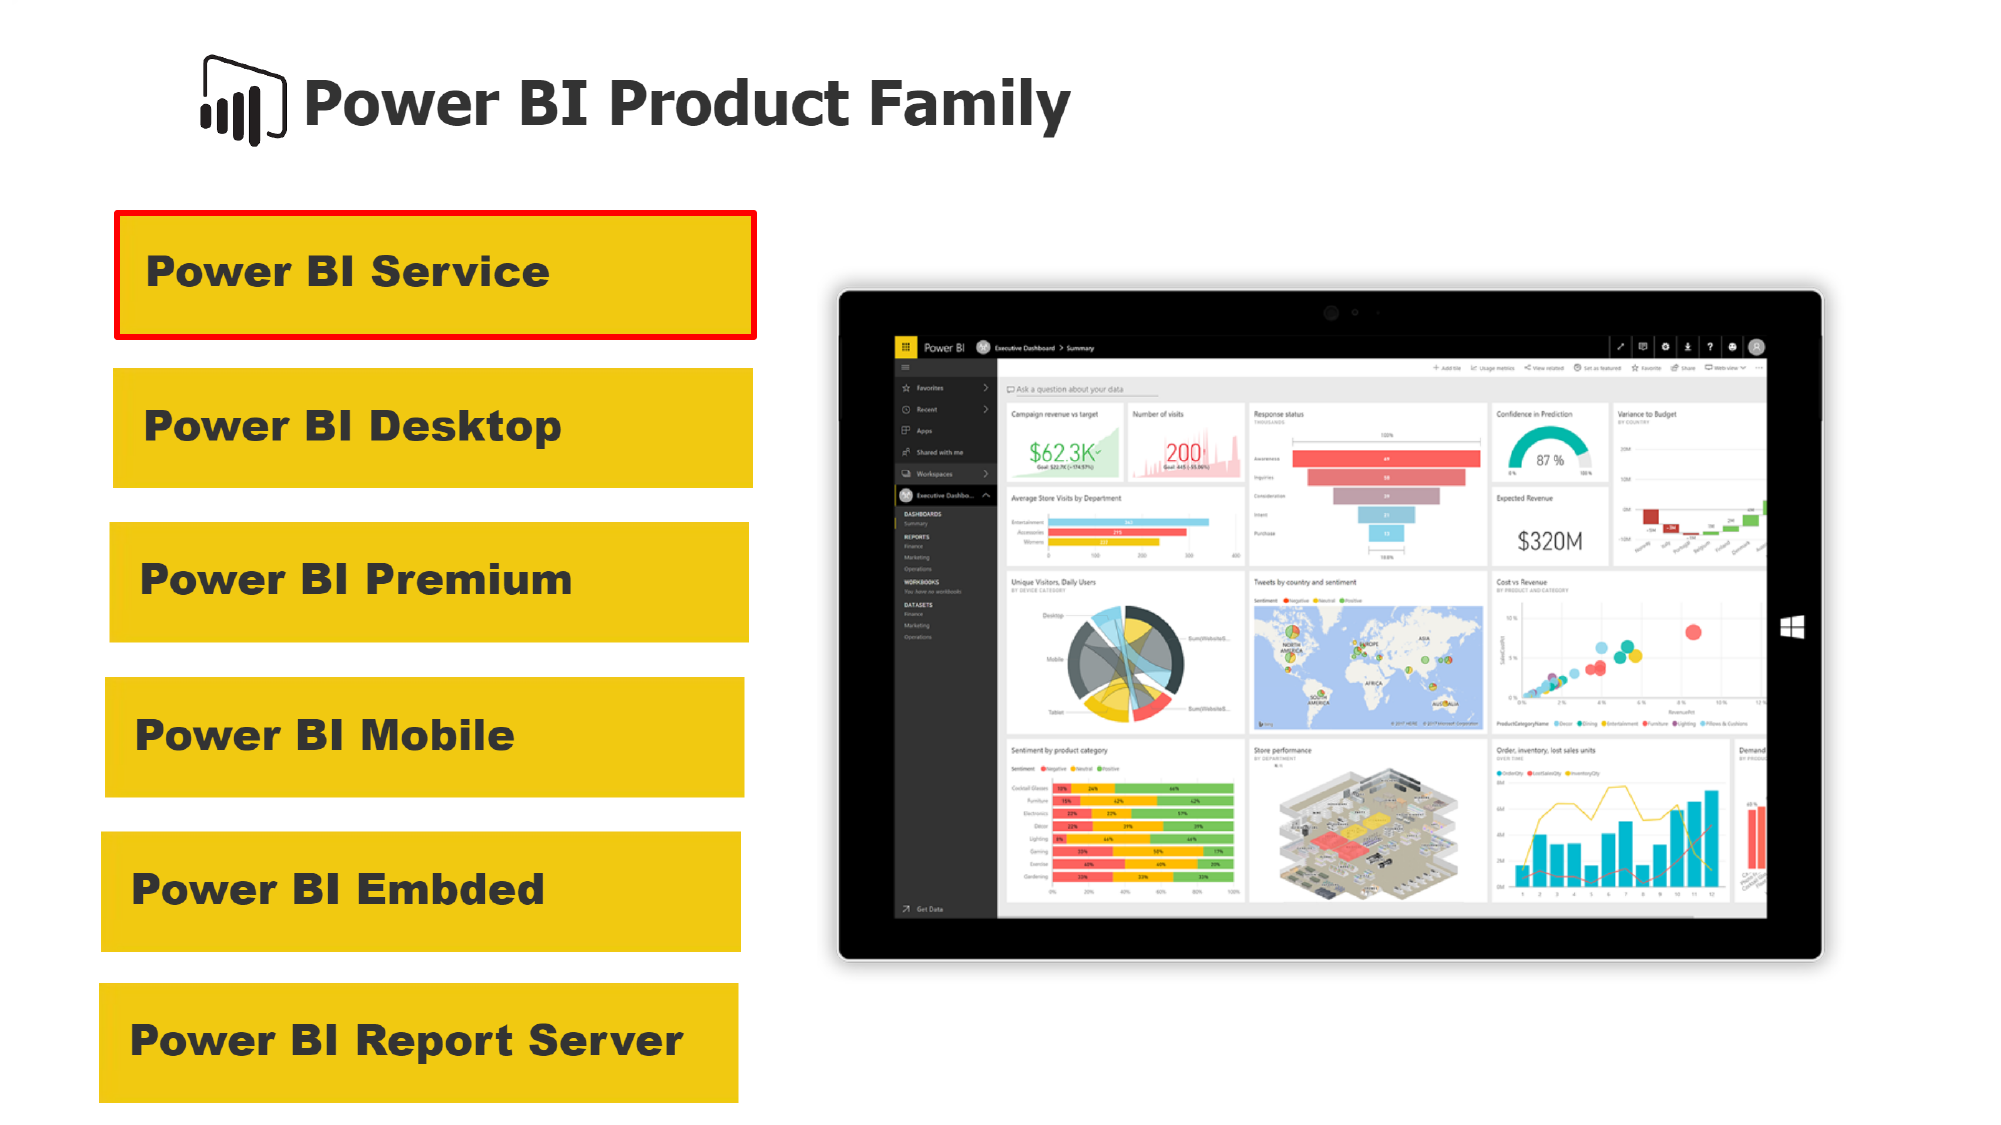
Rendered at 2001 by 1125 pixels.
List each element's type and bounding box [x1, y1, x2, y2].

text_box [12, 0, 1985, 1125]
